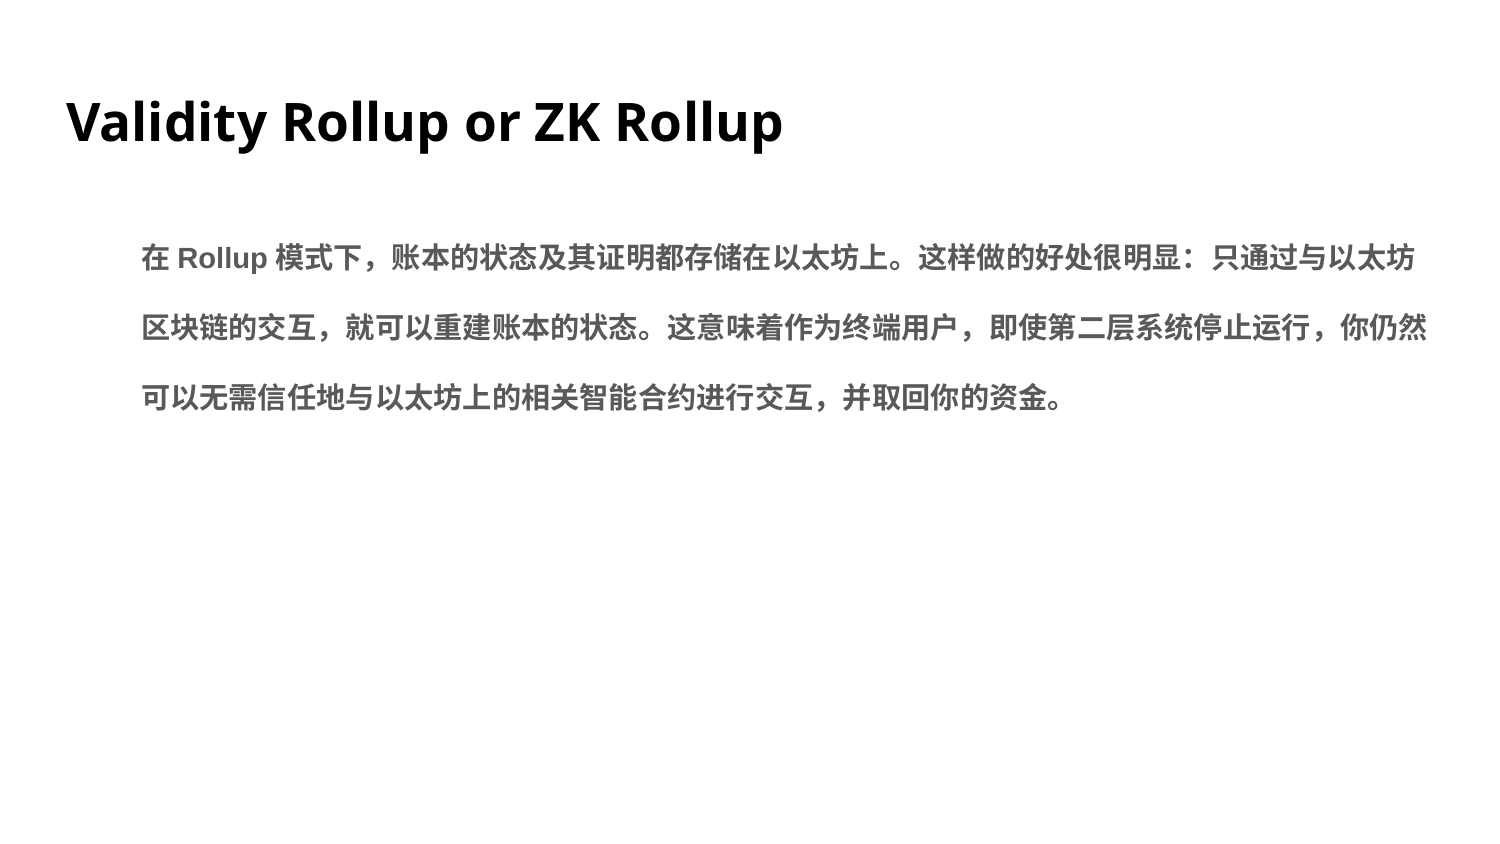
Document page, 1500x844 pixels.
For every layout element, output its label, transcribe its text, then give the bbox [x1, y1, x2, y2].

title Validity Rollup or ZK Rollup [51, 72, 1449, 167]
list 在Rollup模式下，账本的状态及其证明都存储在以太坊上。这样做的好处很明显：只通过与以太坊区块链的交互，就可以重建账本的状态。这意味着作为终端用户，即使第二层系统停止运行，你仍然可以无需信任地与以太坊上的相关智能合约进行交互，并取回你的资金。 [51, 189, 1449, 750]
